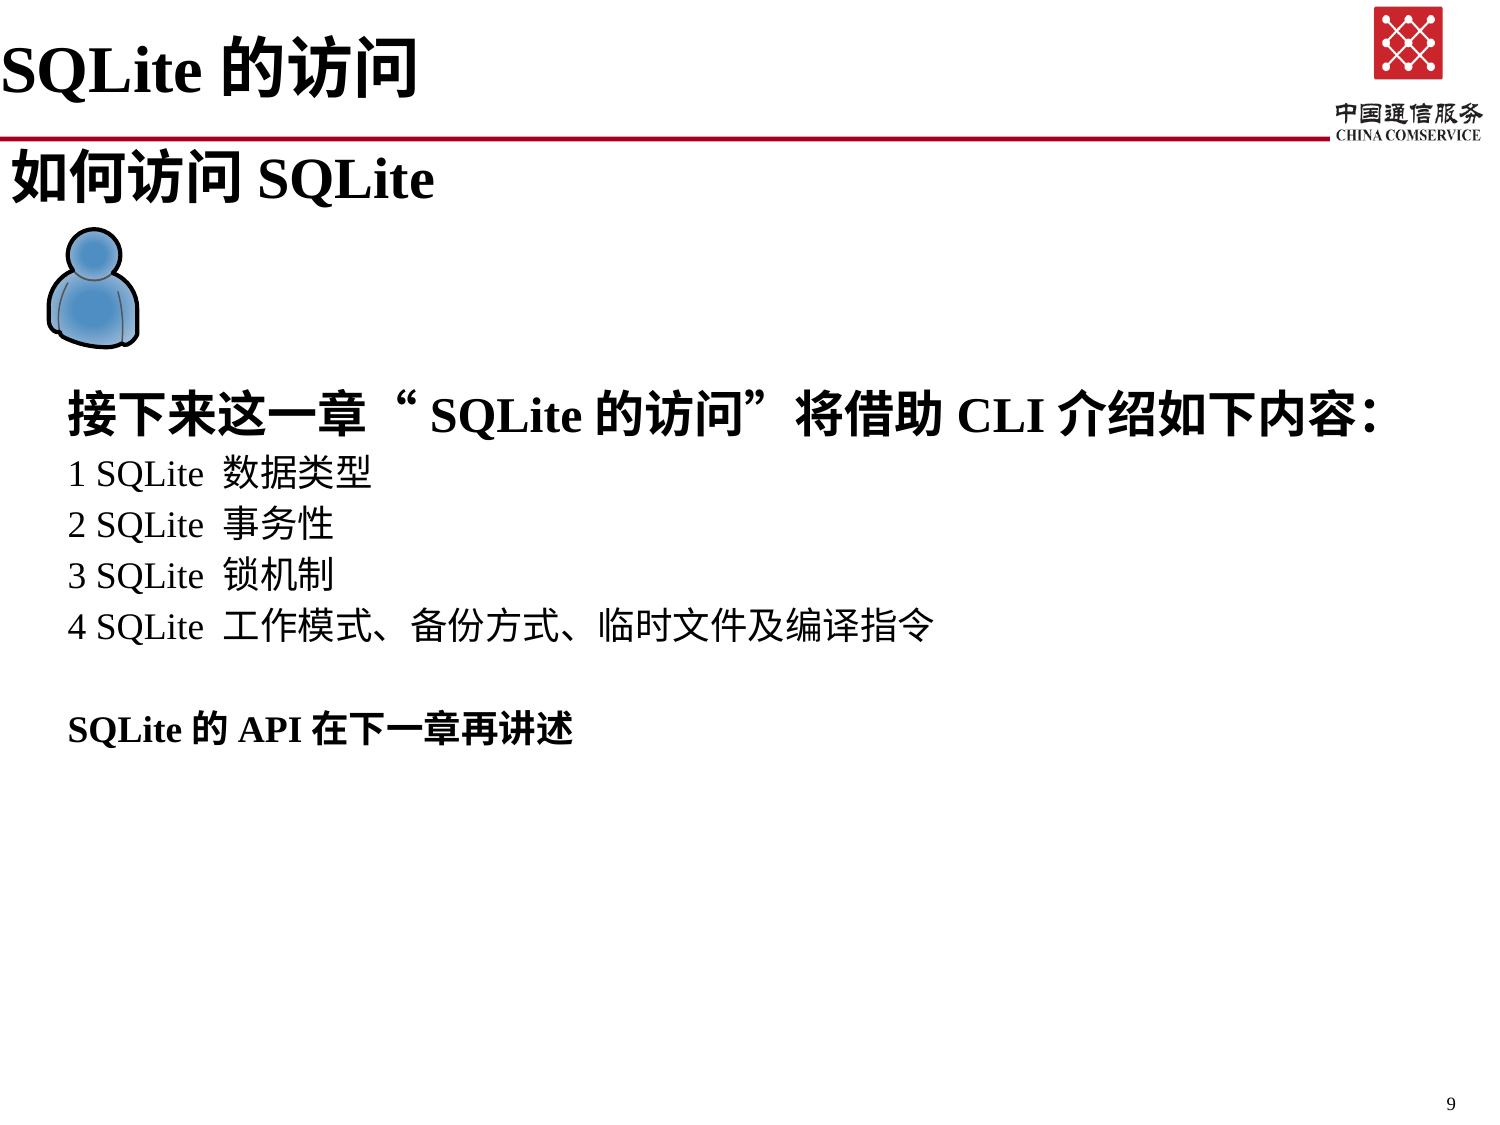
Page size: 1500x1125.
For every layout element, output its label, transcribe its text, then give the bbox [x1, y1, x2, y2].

text_box 如何访问SQLite [0, 140, 451, 219]
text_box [34, 222, 144, 397]
text_box 接下来这一章“SQLite的访问”将借助CLI介绍如下内容： 1 SQLite 数据类型 2 SQLite 事务性 3 SQLite 锁机制 4 SQLite 工作模式、备份方式、临时文件及编译指令 SQLite的API在下一章再讲述 [52, 374, 1423, 758]
title SQLite的访问 [0, 0, 1500, 142]
